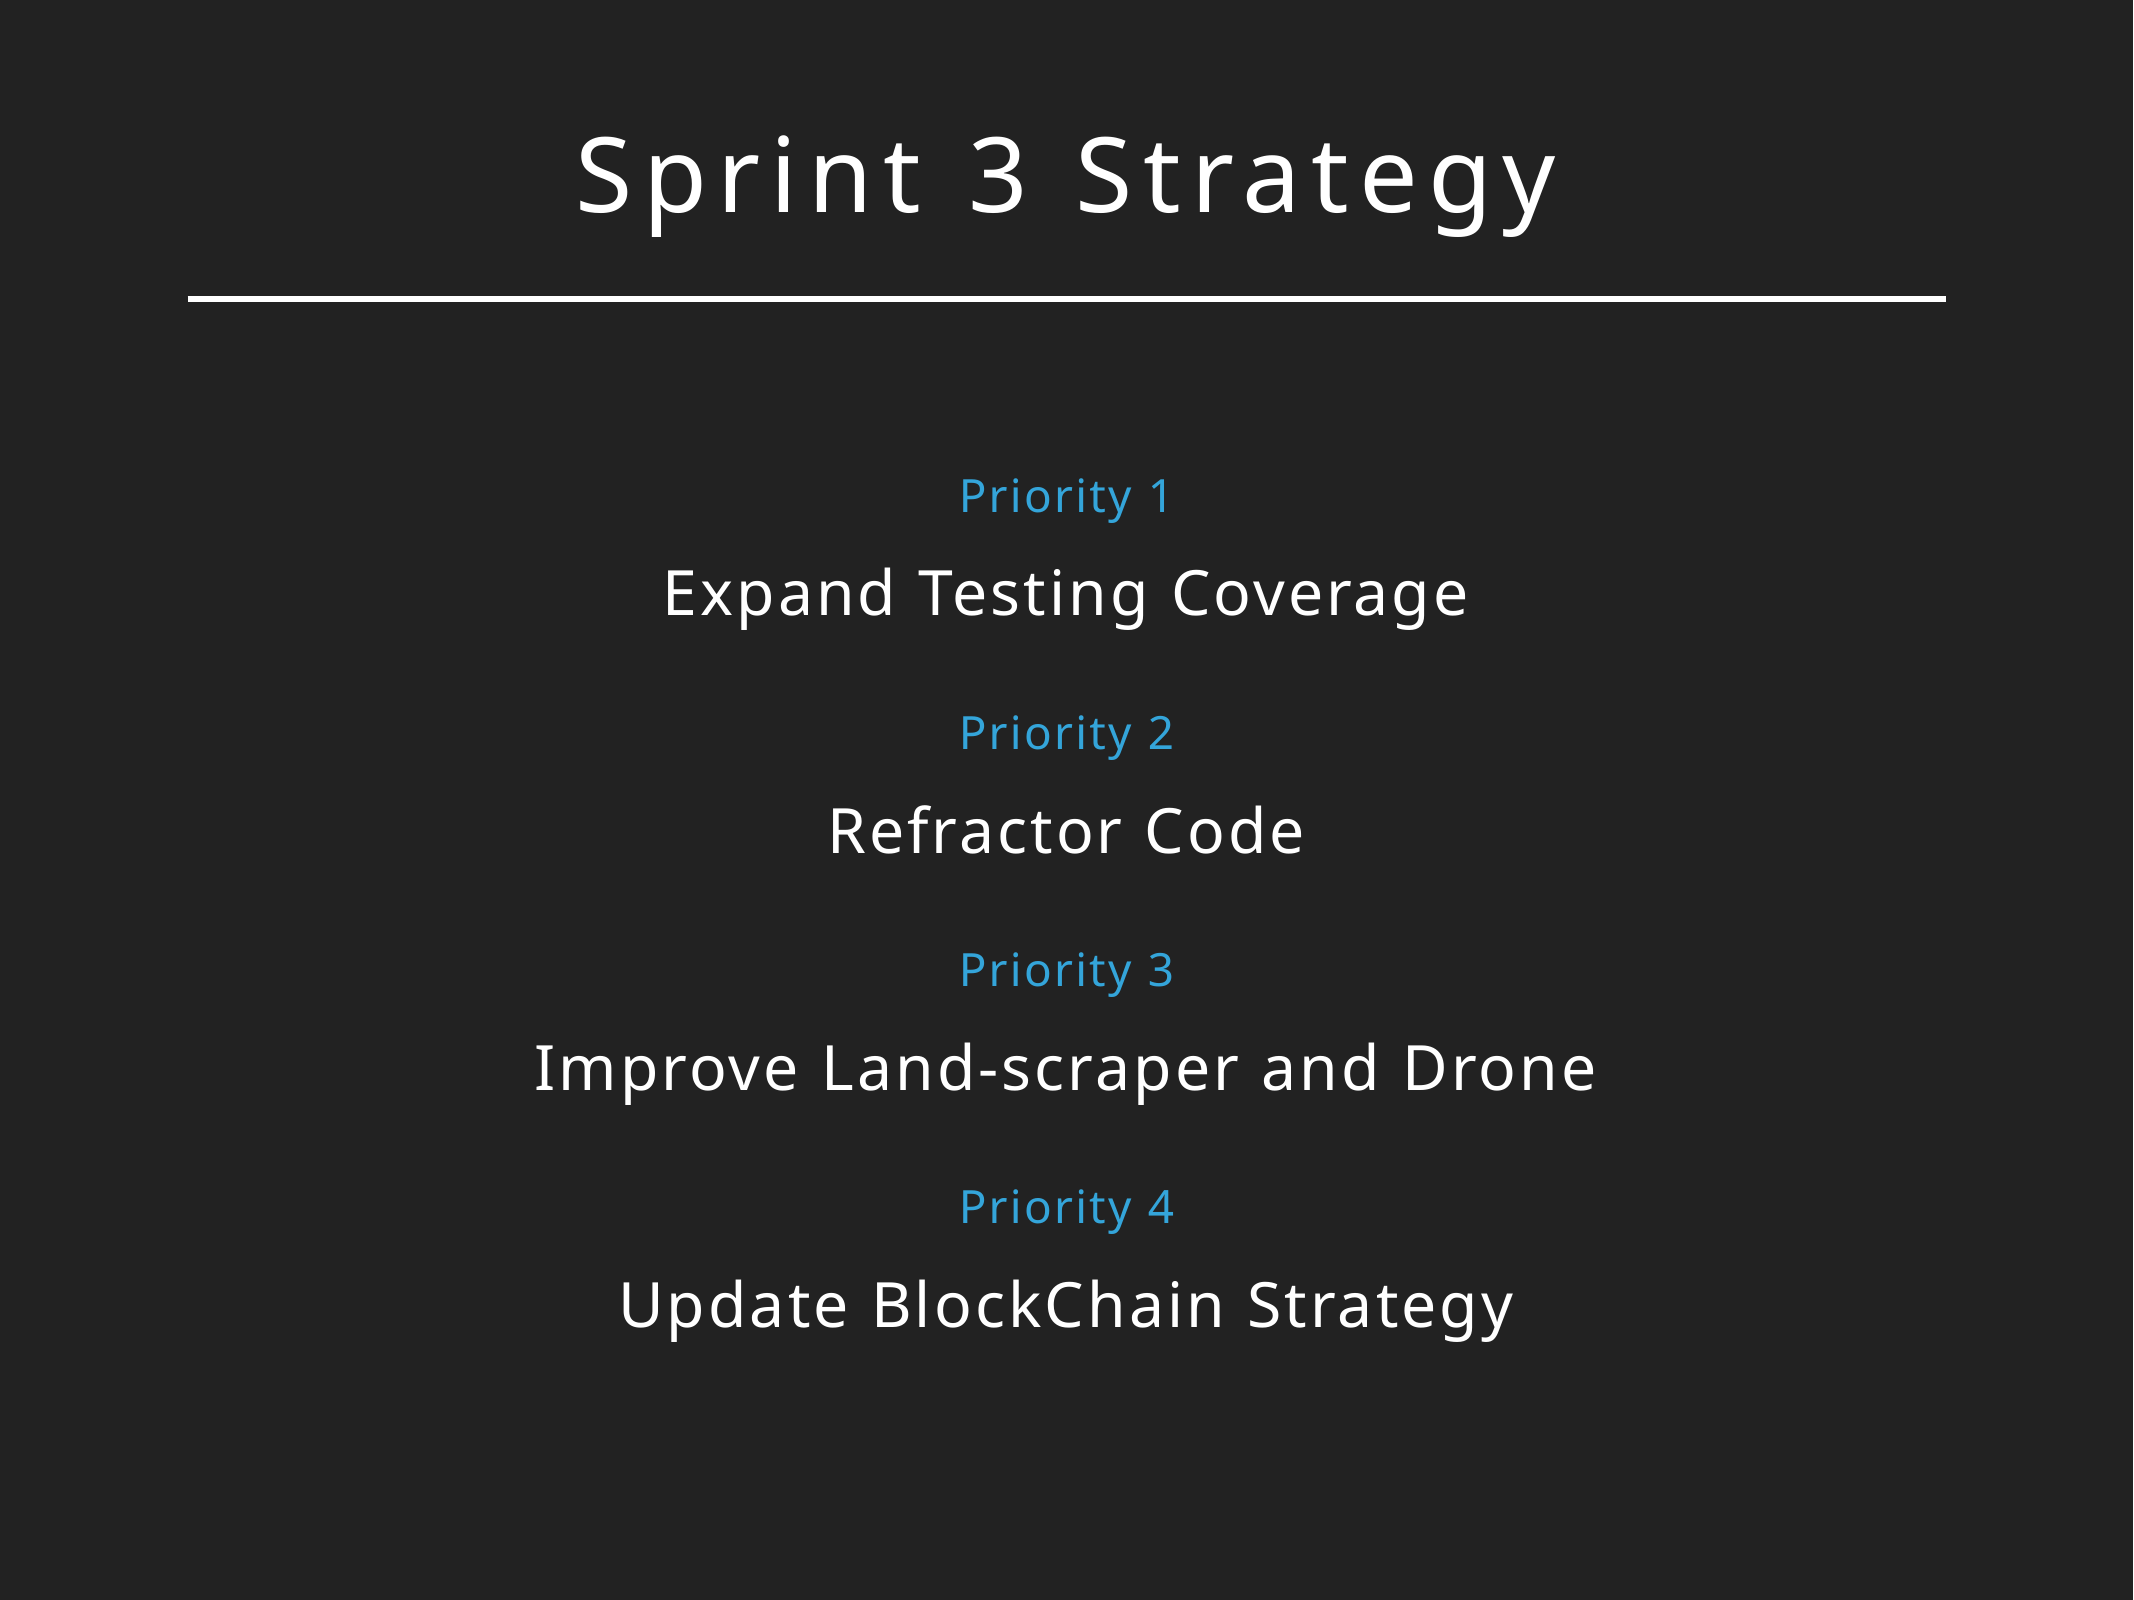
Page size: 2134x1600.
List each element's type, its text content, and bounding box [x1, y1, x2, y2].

text_box Sprint 3 Strategy [567, 100, 1566, 242]
text_box Priority 3 Improve Land-scraper and Drone [526, 965, 1608, 1110]
text_box Priority 1 Expand Testing Coverage [654, 490, 1479, 635]
text_box Priority 2 Refractor Code [818, 728, 1315, 872]
text_box Priority 4 Update BlockChain Strategy [609, 1202, 1524, 1347]
